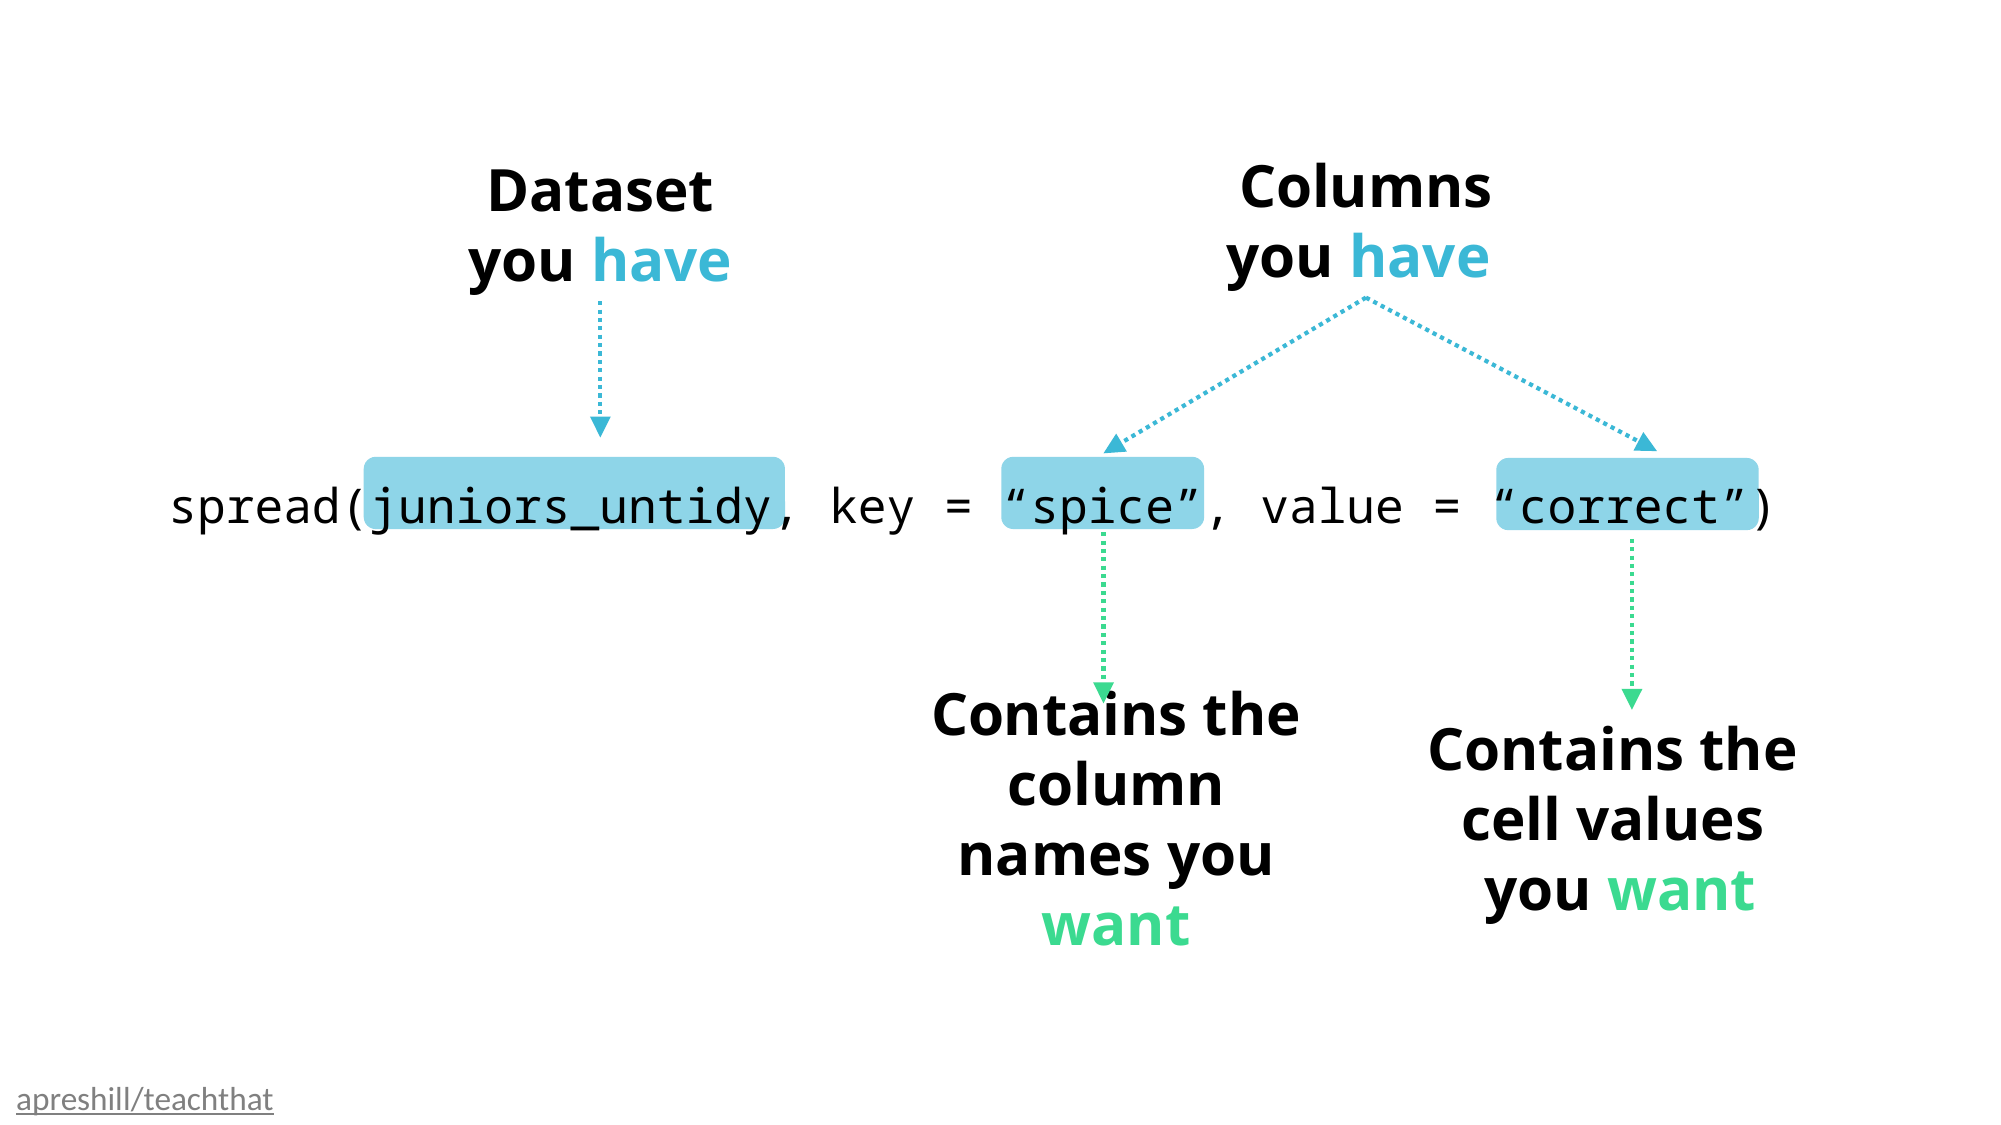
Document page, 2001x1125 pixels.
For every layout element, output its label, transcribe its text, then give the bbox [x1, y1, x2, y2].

text_box Dataset you have [445, 143, 756, 402]
text_box apreshill/teachthat [1, 1069, 289, 1125]
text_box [1103, 297, 1365, 439]
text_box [1365, 297, 1657, 452]
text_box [153, 439, 1832, 533]
text_box Contains the cell values you want [1400, 547, 1841, 926]
text_box Contains the column names you want [895, 647, 1337, 886]
text_box Columns you have [1102, 139, 1630, 299]
